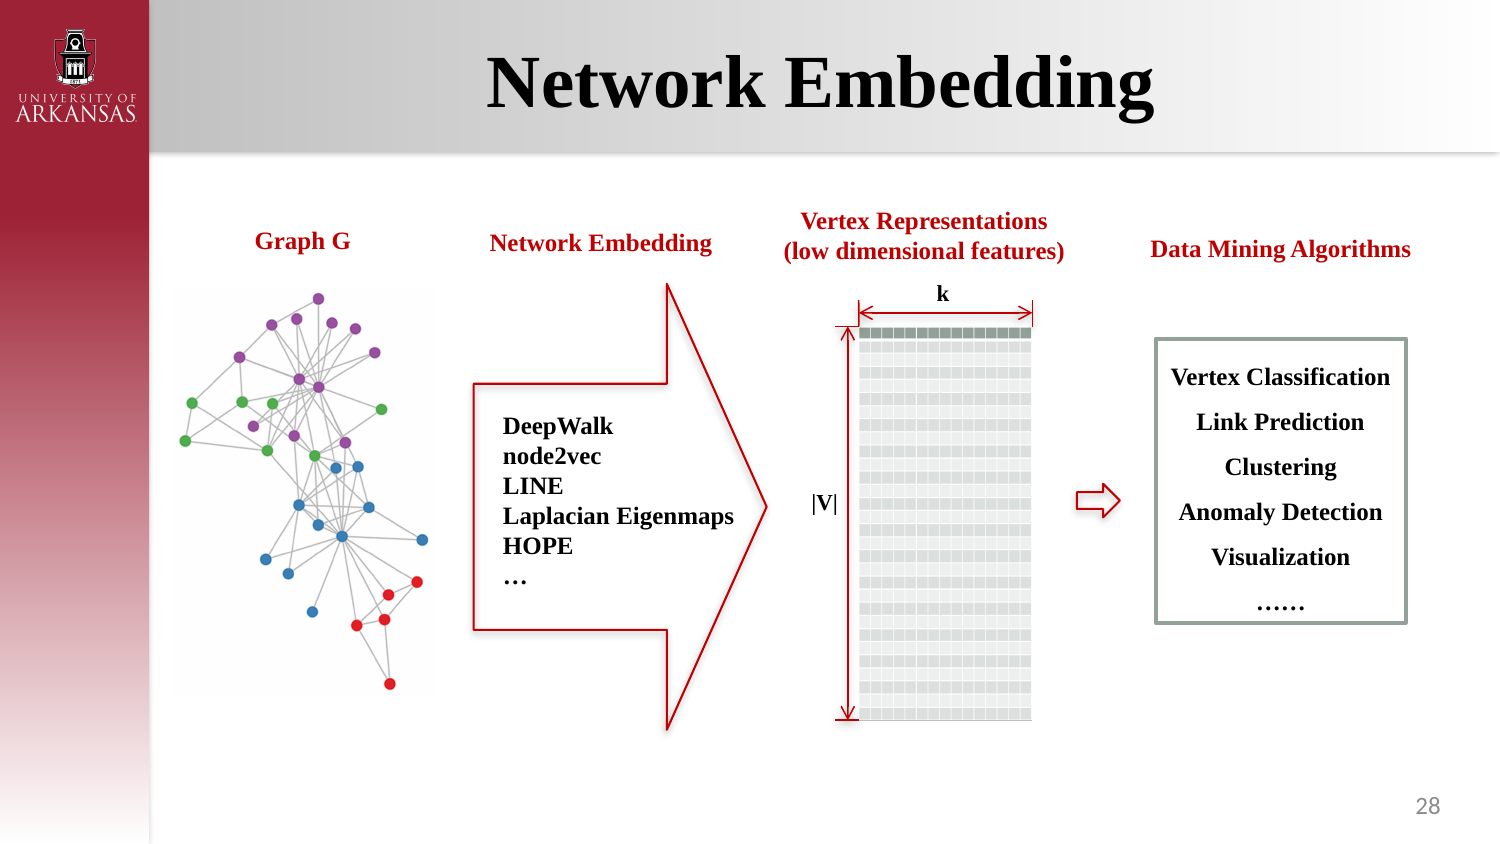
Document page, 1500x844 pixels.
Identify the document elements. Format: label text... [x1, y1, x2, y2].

text_box [473, 597, 728, 731]
text_box Data Mining Algorithms [1135, 225, 1427, 271]
picture [15, 29, 137, 122]
slide_number 28 [1105, 782, 1456, 827]
picture [858, 326, 1033, 721]
text_box |V| [796, 480, 843, 523]
text_box [1076, 483, 1121, 519]
text_box Network Embedding [474, 219, 728, 264]
text_box [512, 283, 721, 402]
text_box Vertex Classification Link Prediction Clustering Anomaly Detection Visualization …… [1154, 337, 1408, 625]
text_box Vertex Representations (low dimensional features) [768, 197, 1080, 272]
title Network Embedding [187, 23, 1456, 132]
text_box Graph G [239, 216, 367, 262]
picture [99, 288, 508, 695]
text_box k [921, 271, 965, 312]
text_box DeepWalk node2vec LINE Laplacian Eigenmaps HOPE … [512, 402, 793, 597]
